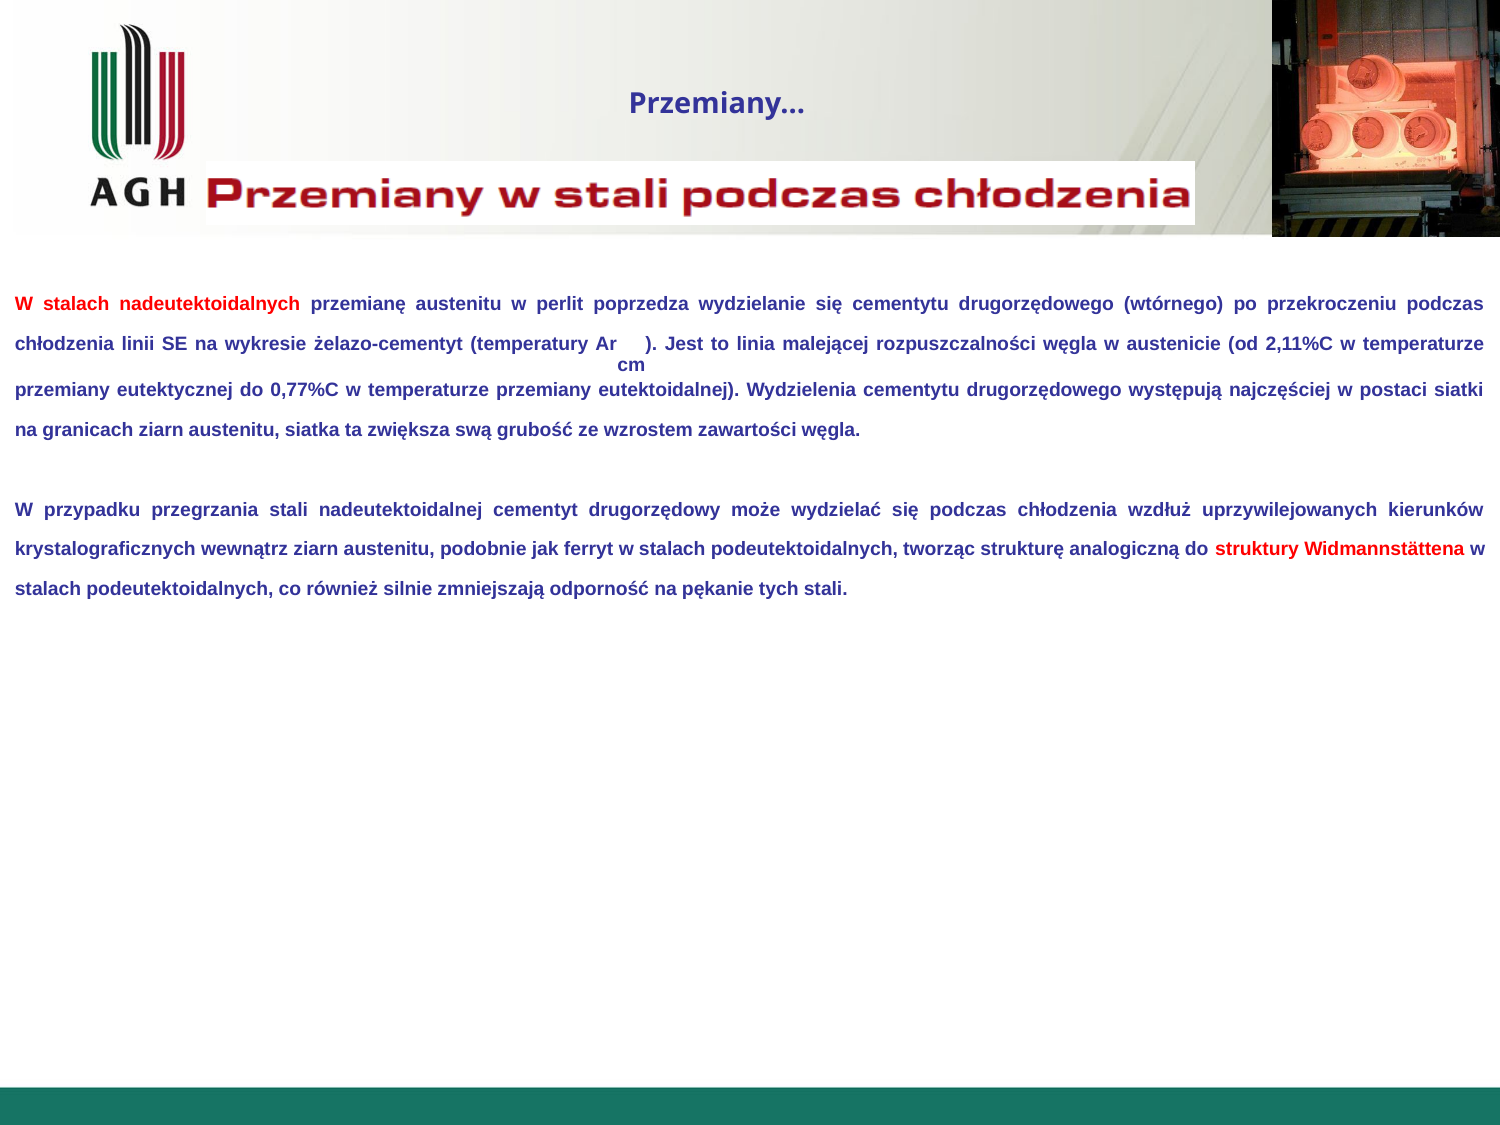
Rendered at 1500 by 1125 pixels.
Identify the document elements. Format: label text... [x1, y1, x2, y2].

text_box Przemiany… [289, 73, 1152, 159]
text_box W stalach nadeutektoidalnych przemianę austenitu w perlit poprzedza wydzielanie się cementytu drugorzędowego (wtórnego) po przekroczeniu podczas chłodzenia linii SE na wykresie żelazo-cementyt (temperatury Arcm). Jest to linia malejącej rozpuszczalności węgla w austenicie (od 2,11%C w temperaturze przemiany eutektycznej do 0,77%C w temperaturze przemiany eutektoidalnej). Wydzielenia cementytu drugorzędowego występują najczęściej w postaci siatki na granicach ziarn austenitu, siatka ta zwiększa swą grubość ze wzrostem zawartości węgla. W przypadku przegrzania stali nadeutektoidalnej cementyt drugorzędowy może wydzielać się podczas chłodzenia wzdłuż uprzywilejowanych kierunków krystalograficznych wewnątrz ziarn austenitu, podobnie jak ferryt w stalach podeutektoidalnych, tworząc strukturę analogiczną do struktury Widmannstättena w stalach podeutektoidalnych, co również silnie zmniejszają odporność na pękanie tych stali. [0, 282, 1500, 622]
picture [0, 0, 1500, 282]
picture [0, 622, 1500, 1125]
